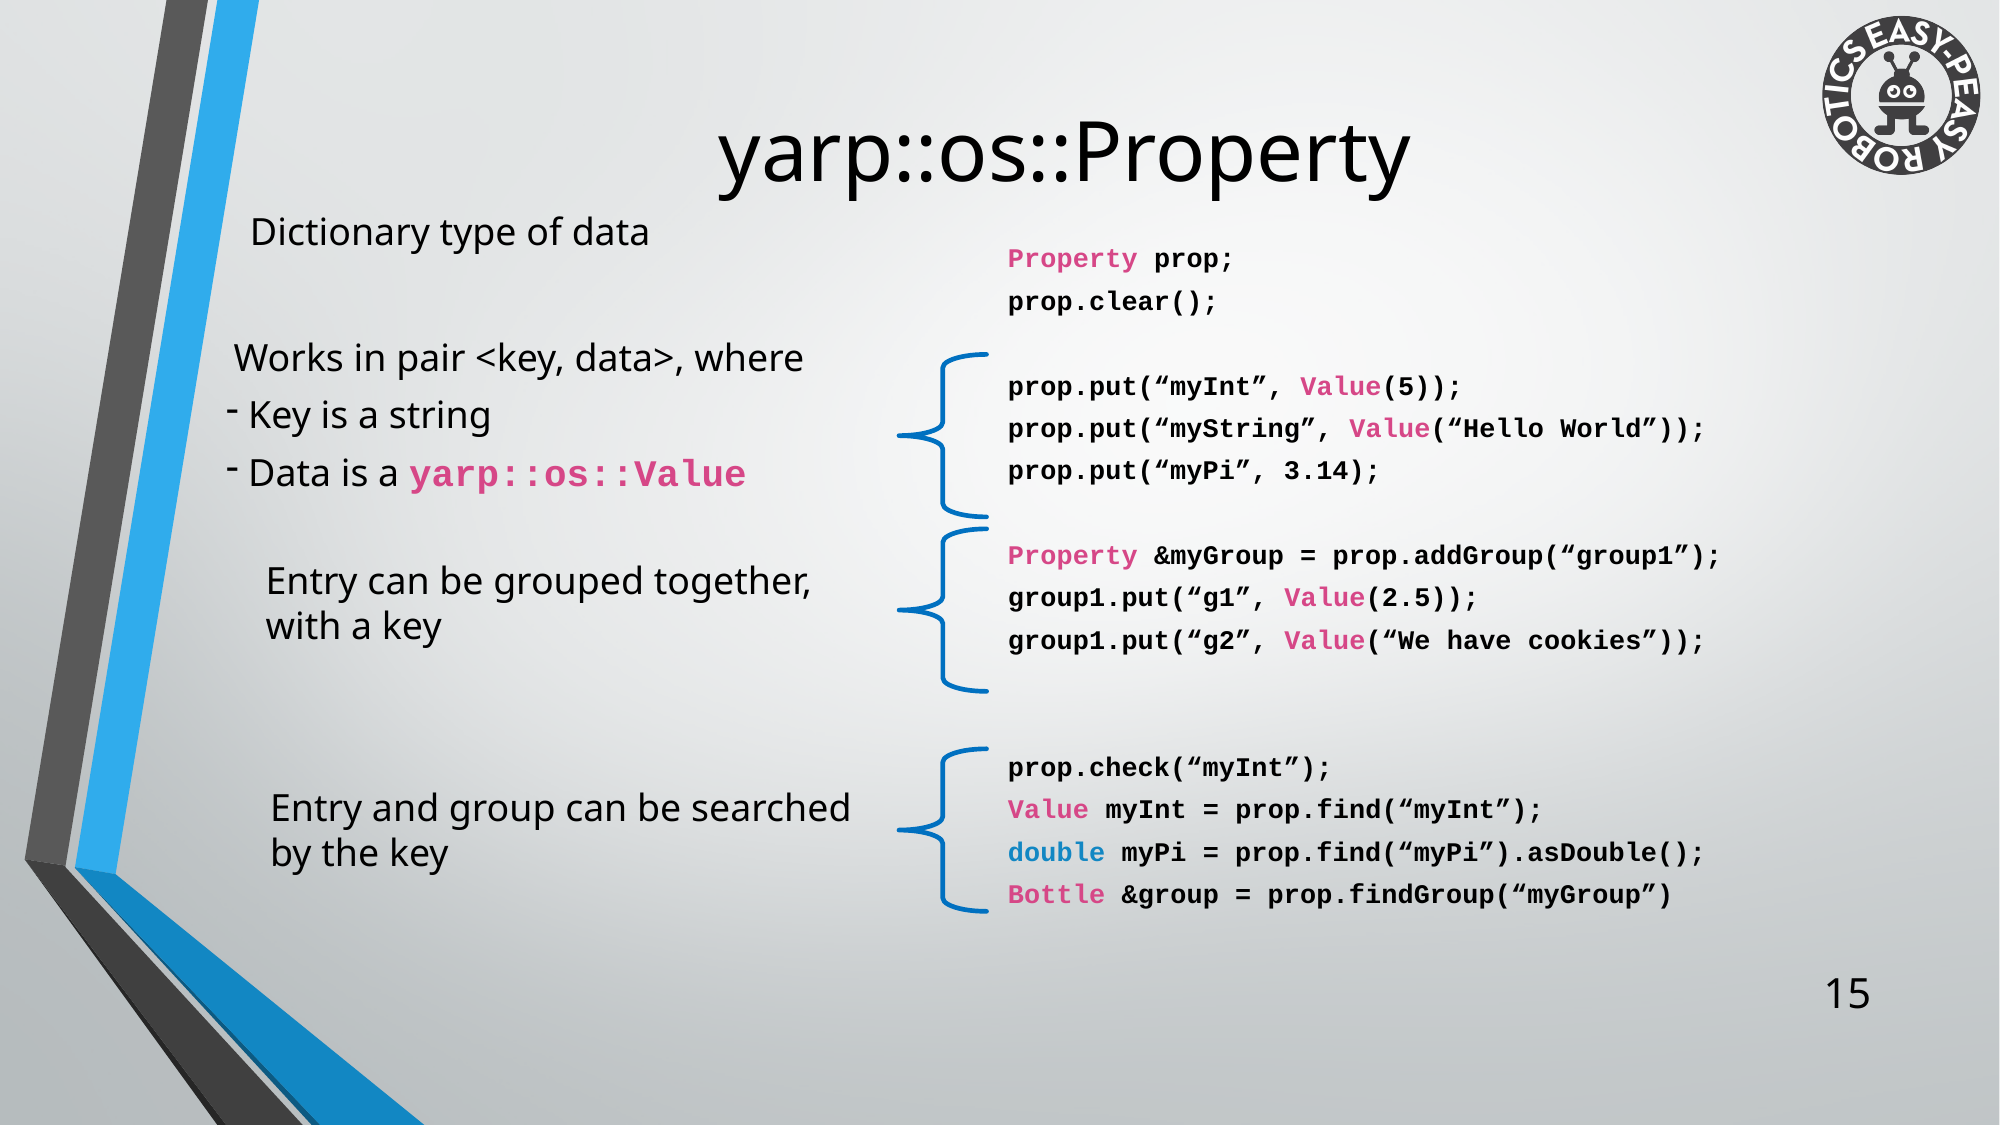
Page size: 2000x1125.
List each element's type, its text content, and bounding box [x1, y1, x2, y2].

list Property prop; prop.clear(); prop.put(“myInt”, Value(5)); prop.put(“myString”, Value(“Hello World”)); prop.put(“myPi”, 3.14); Property &myGroup = prop.addGroup(“group1”); group1.put(“g1”, Value(2.5)); group1.put(“g2”, Value(“We have cookies”)); prop.check(“myInt”); Value myInt = prop.find(“myInt”); double myPi = prop.find(“myPi”).asDouble(); Bottle &group = prop.findGroup(“myGroup”) [986, 231, 1937, 919]
text_box Dictionary type of data [235, 200, 666, 261]
text_box Works in pair <key, data>, where Key is a string Data is a yarp::os::Value [211, 326, 820, 547]
picture [1793, 0, 2000, 212]
text_box [898, 748, 988, 913]
text_box [898, 528, 988, 693]
slide_number 15 [1796, 965, 1887, 1025]
text_box Entry can be grouped together, with a key [243, 550, 853, 655]
title yarp::os::Property [243, 4, 1887, 293]
text_box [898, 353, 988, 518]
text_box Entry and group can be searched by the key [255, 777, 882, 882]
